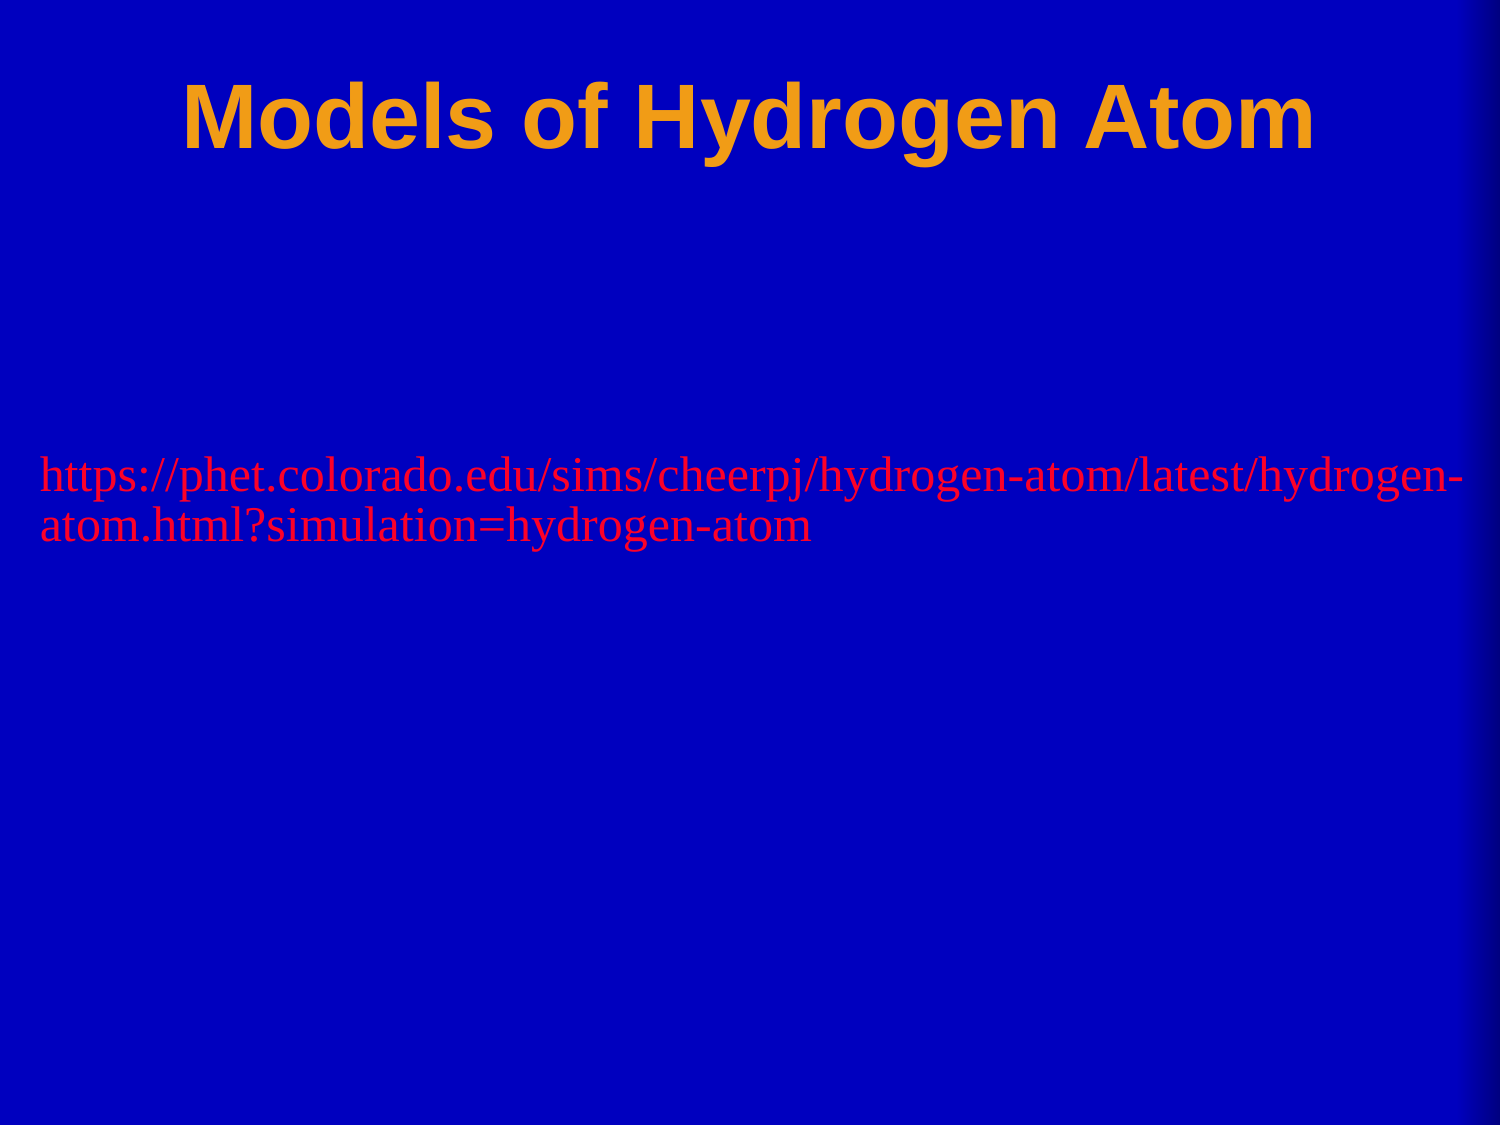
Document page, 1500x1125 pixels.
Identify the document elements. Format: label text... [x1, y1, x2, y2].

text_box https://phet.colorado.edu/sims/cheerpj/hydrogen-atom/latest/hydrogen-atom.html?simulation=hydrogen-atom [24, 434, 1500, 570]
text_box Models of Hydrogen Atom [166, 49, 1334, 175]
